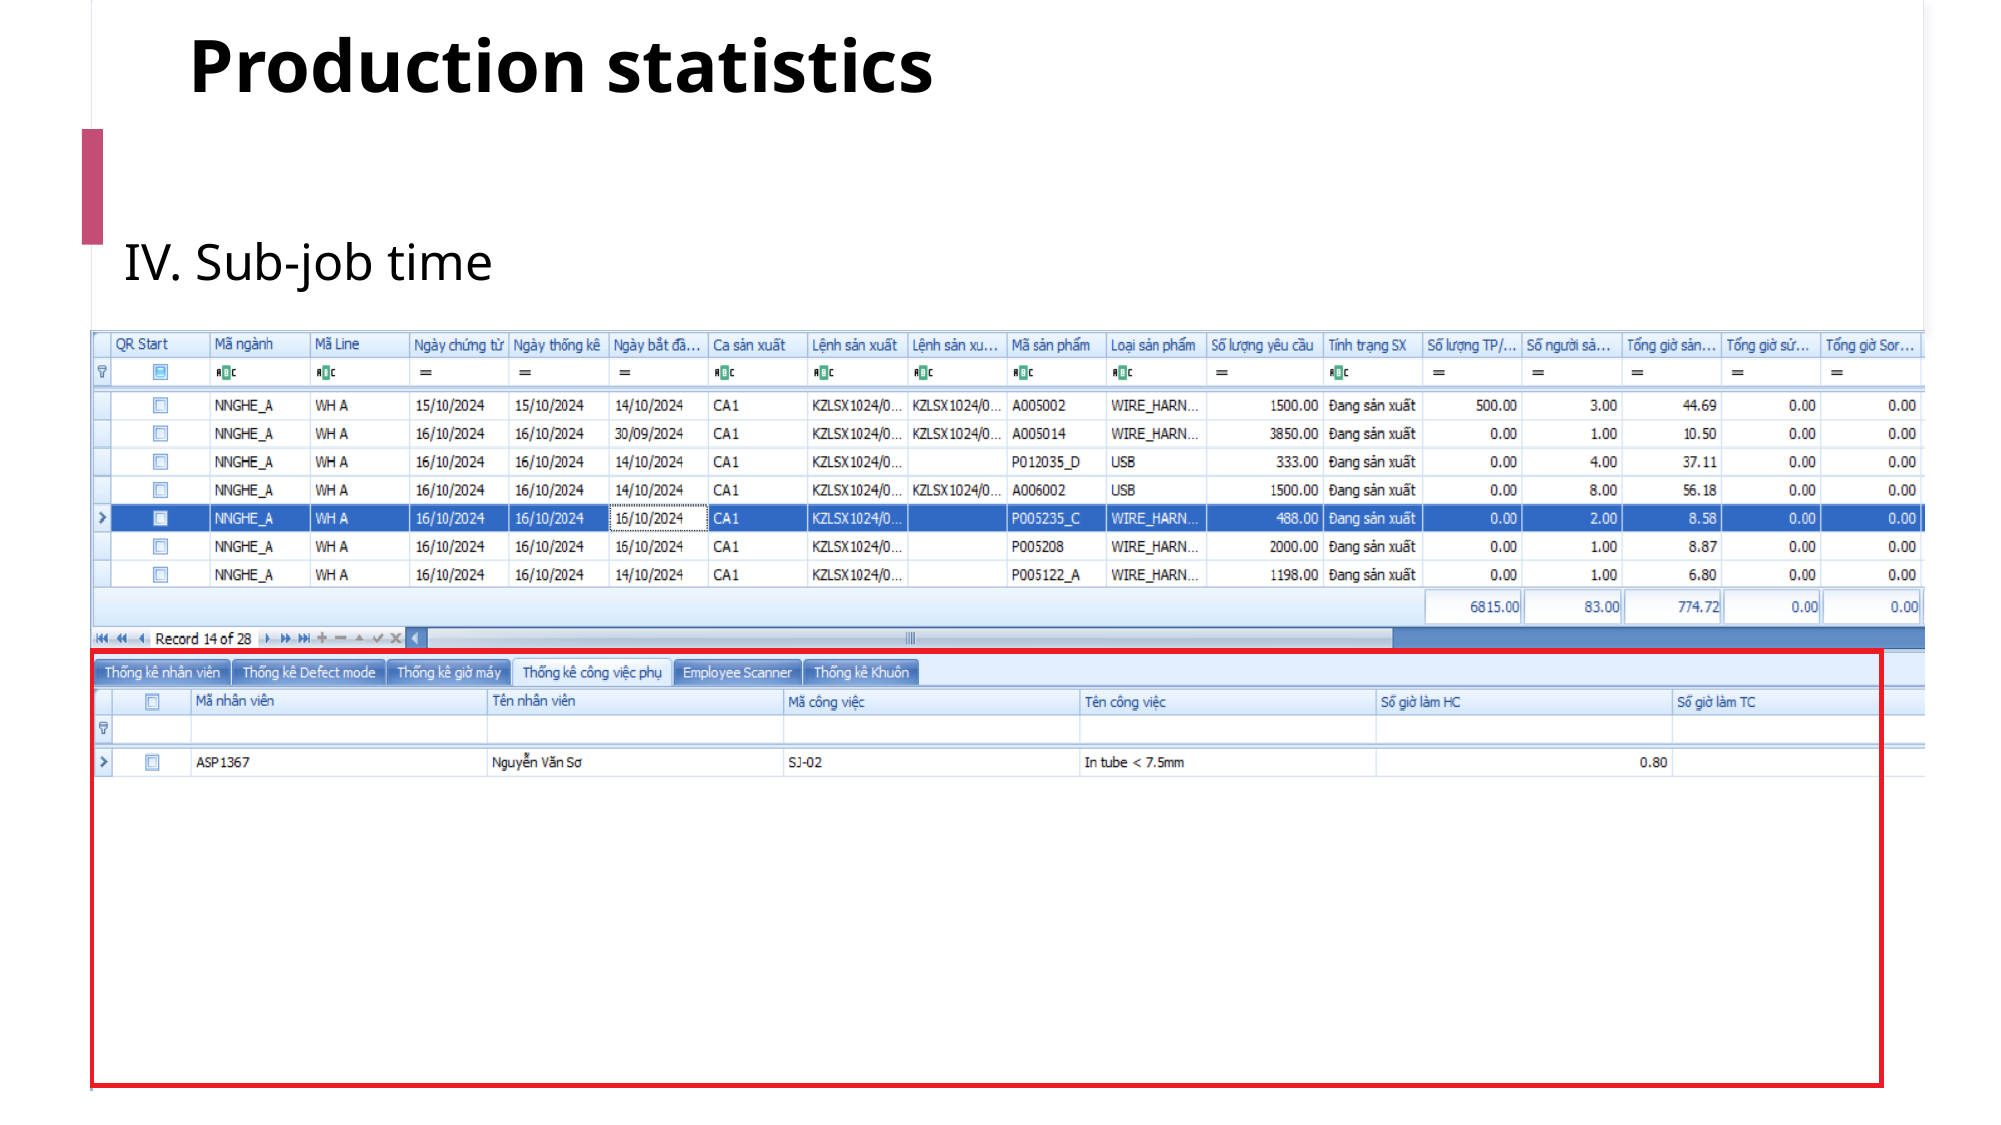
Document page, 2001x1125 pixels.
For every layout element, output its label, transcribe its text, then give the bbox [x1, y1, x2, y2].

title Production statistics [174, 21, 1842, 116]
picture [90, 330, 1925, 1091]
text_box IV. Sub-job time [109, 198, 1925, 330]
